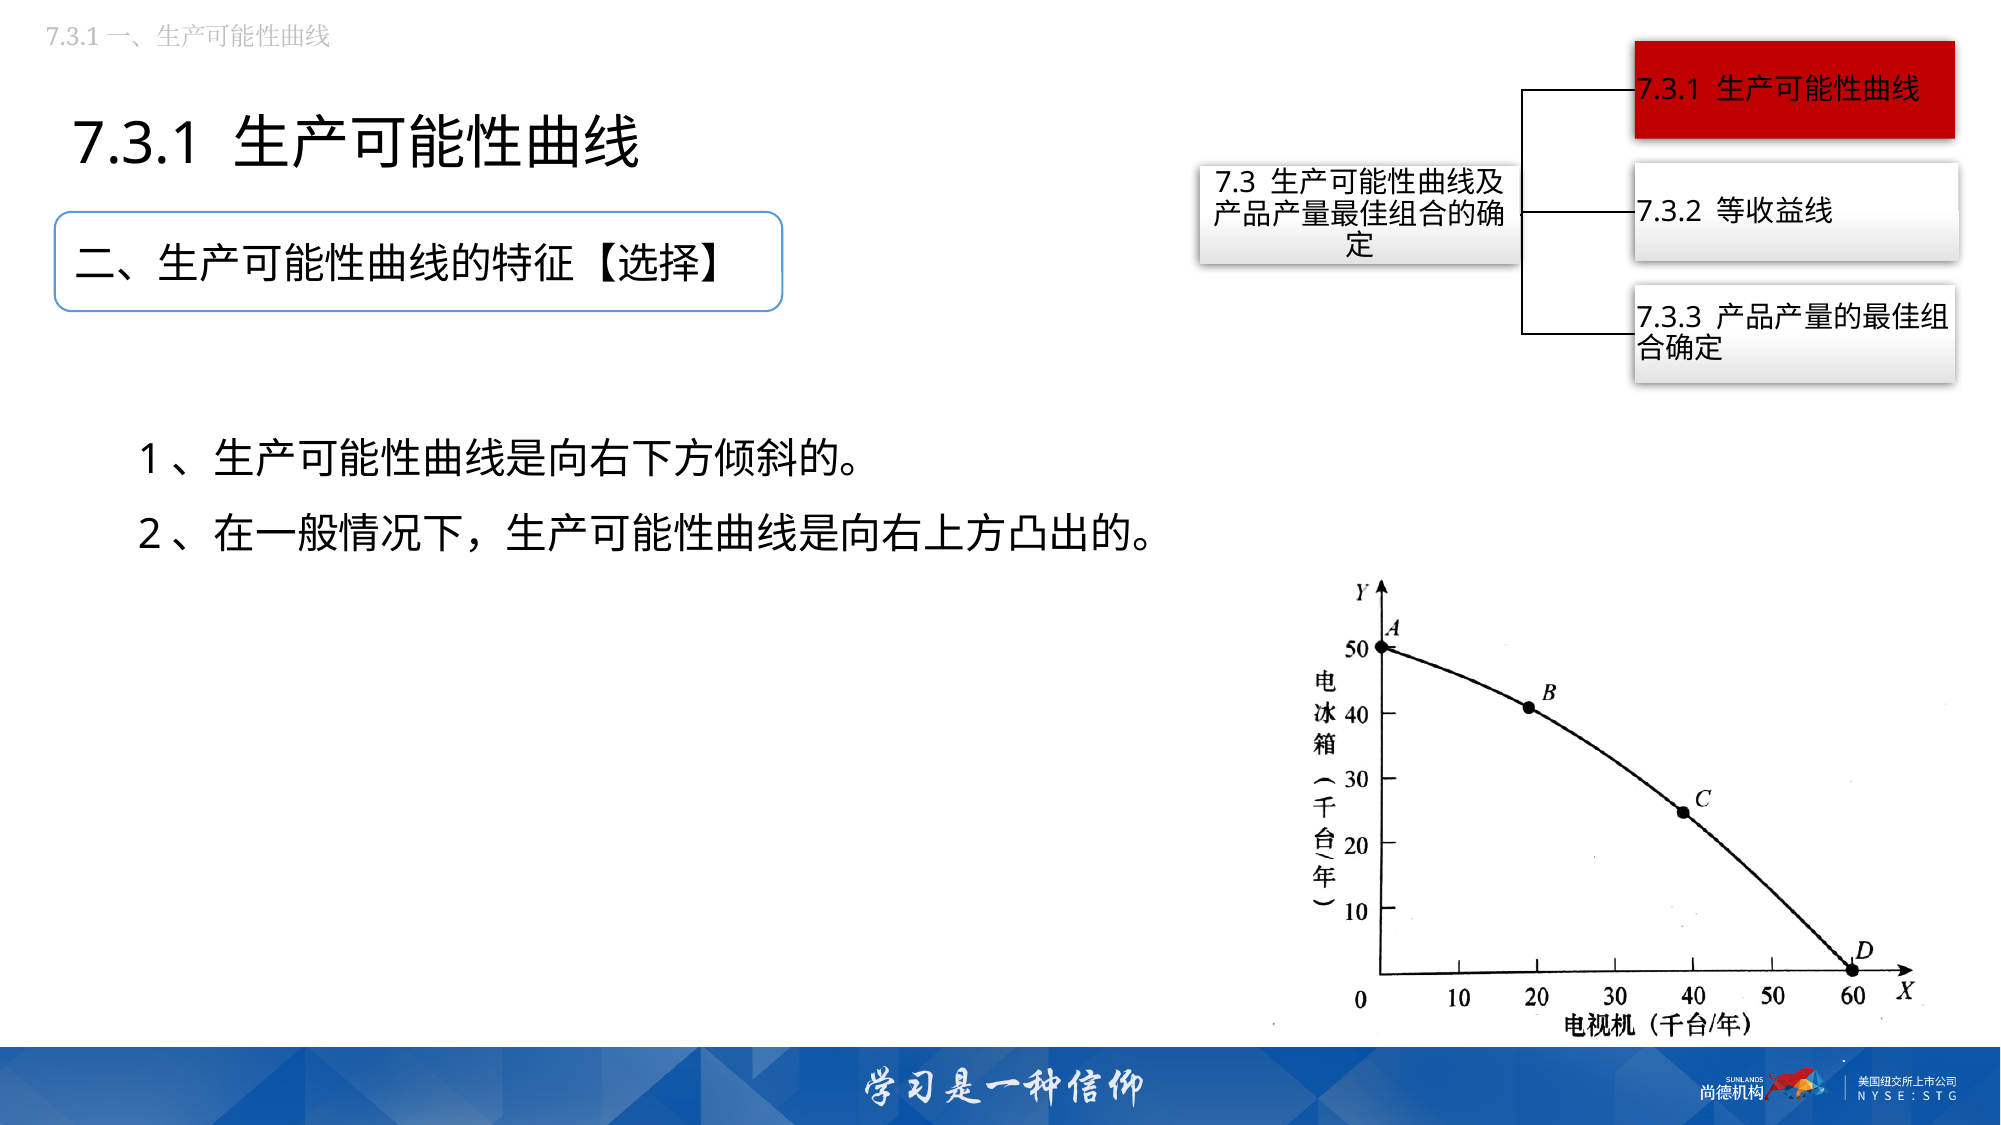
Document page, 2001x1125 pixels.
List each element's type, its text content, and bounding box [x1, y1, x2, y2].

text_box 7.3.1一、生产可能性曲线 [30, 12, 347, 58]
picture [0, 569, 2001, 1125]
text_box 7.3.1 生产可能性曲线 [54, 95, 1199, 184]
text_box 二、生产可能性曲线的特征【选择】 [53, 210, 784, 313]
text_box 1、生产可能性曲线是向右下方倾斜的。 2、在一般情况下，生产可能性曲线是向右上方凸出的。 [123, 399, 1829, 565]
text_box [1199, 0, 2000, 469]
